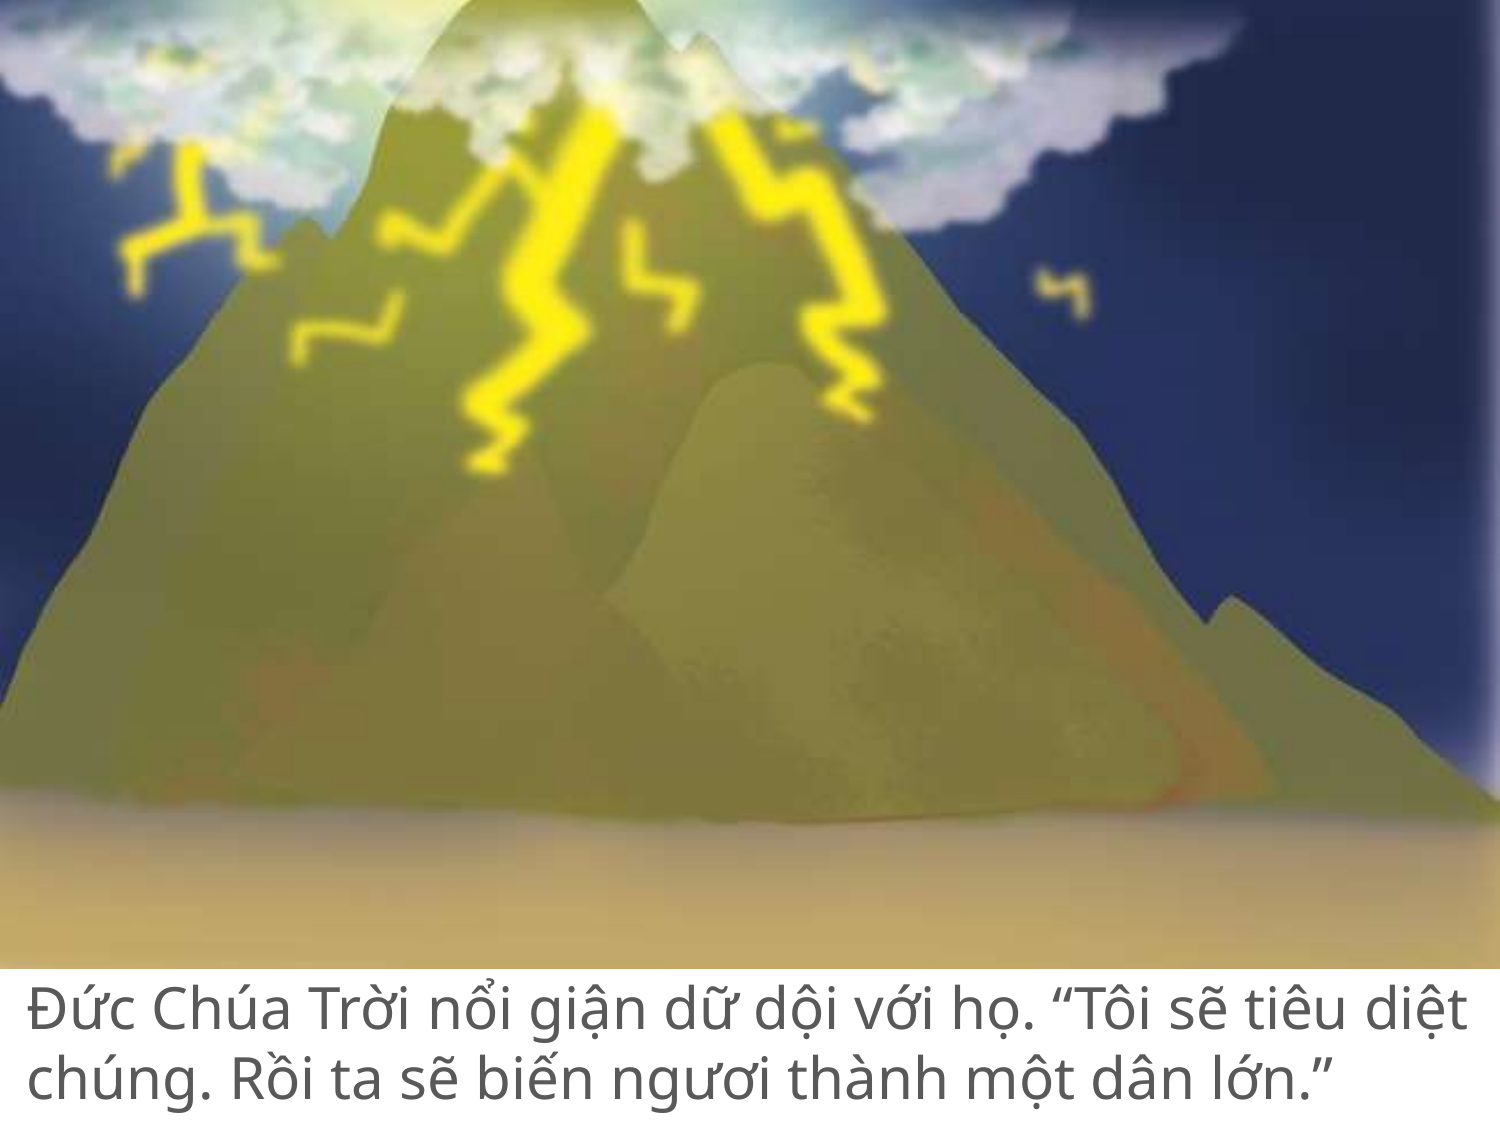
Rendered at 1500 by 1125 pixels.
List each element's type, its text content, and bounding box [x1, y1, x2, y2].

picture [0, 0, 1500, 969]
text_box Đức Chúa Trời nổi giận dữ dội với họ. “Tôi sẽ tiêu diệt chúng. Rồi ta sẽ biến ngươi thành một dân lớn.” [11, 975, 1498, 1119]
